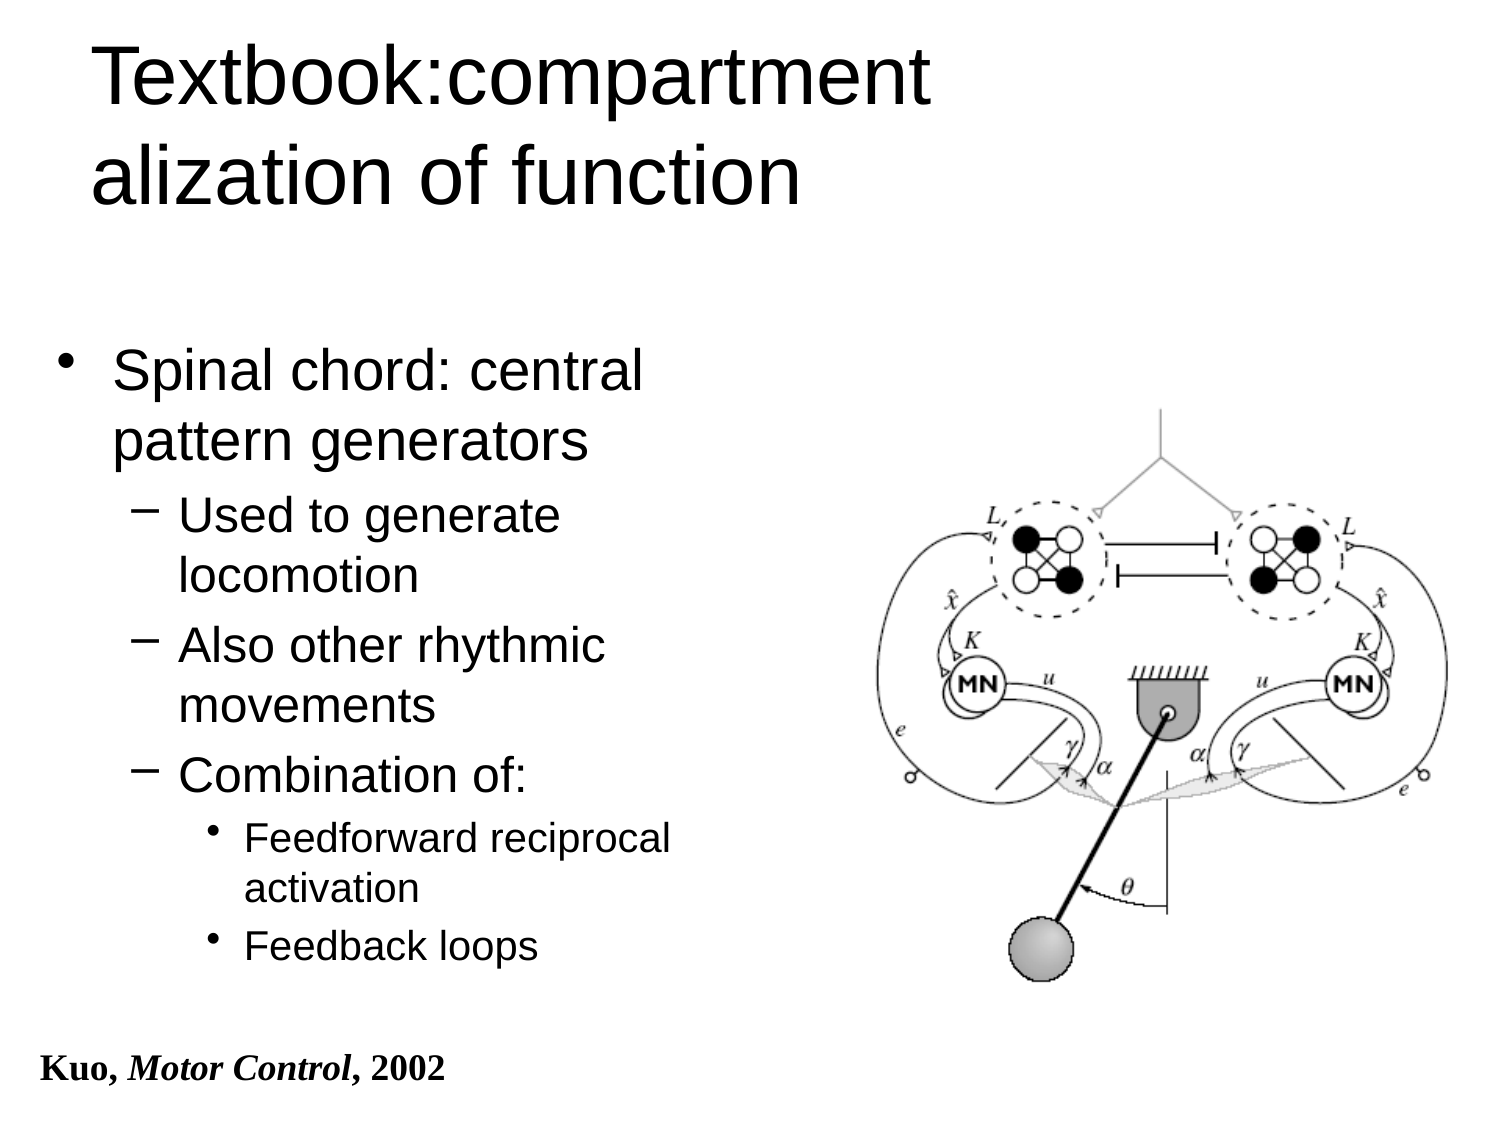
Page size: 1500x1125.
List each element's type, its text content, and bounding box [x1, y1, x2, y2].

list Spinal chord: central pattern generators Used to generate locomotion Also other rhythmic movements Combination of: Feedforward reciprocal activation Feedback loops [41, 324, 774, 1000]
title Textbook:compartmentalization of function [75, 57, 975, 185]
text_box Kuo, Motor Control, 2002 [25, 1035, 470, 1095]
picture [785, 397, 1484, 990]
